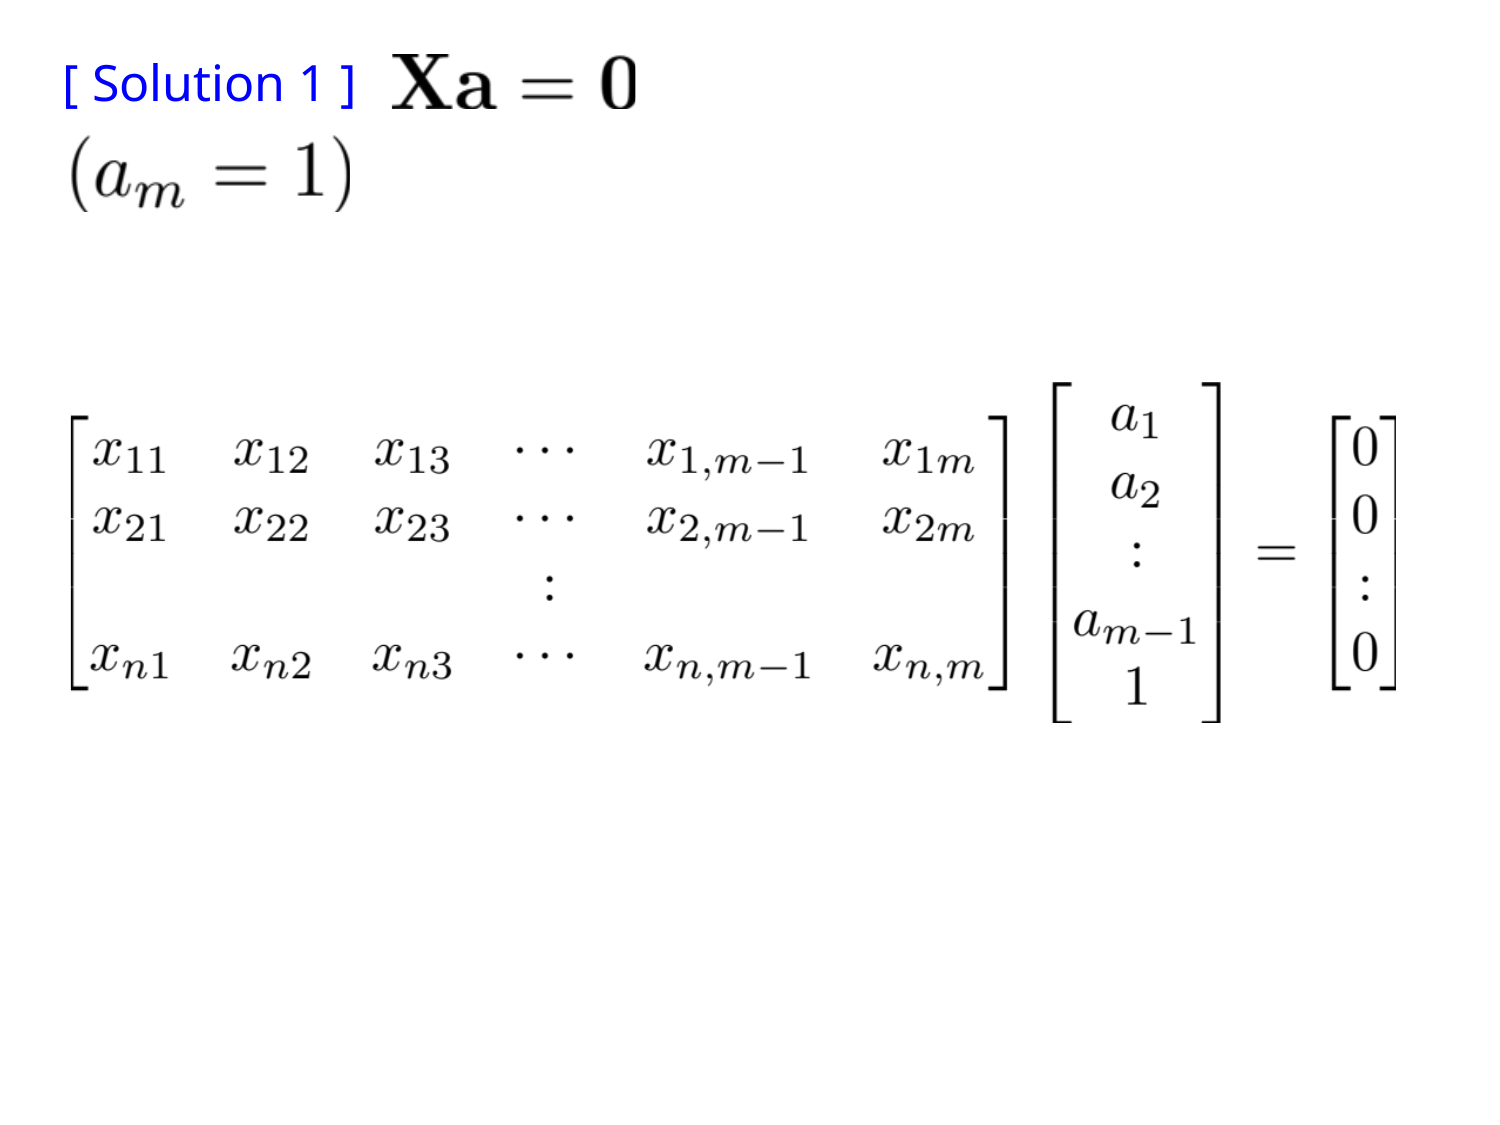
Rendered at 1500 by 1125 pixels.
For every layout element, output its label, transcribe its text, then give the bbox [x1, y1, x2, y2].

text_box [ Solution 1 ] [47, 43, 1396, 119]
picture [70, 134, 351, 213]
picture [70, 381, 1397, 723]
picture [391, 54, 636, 110]
